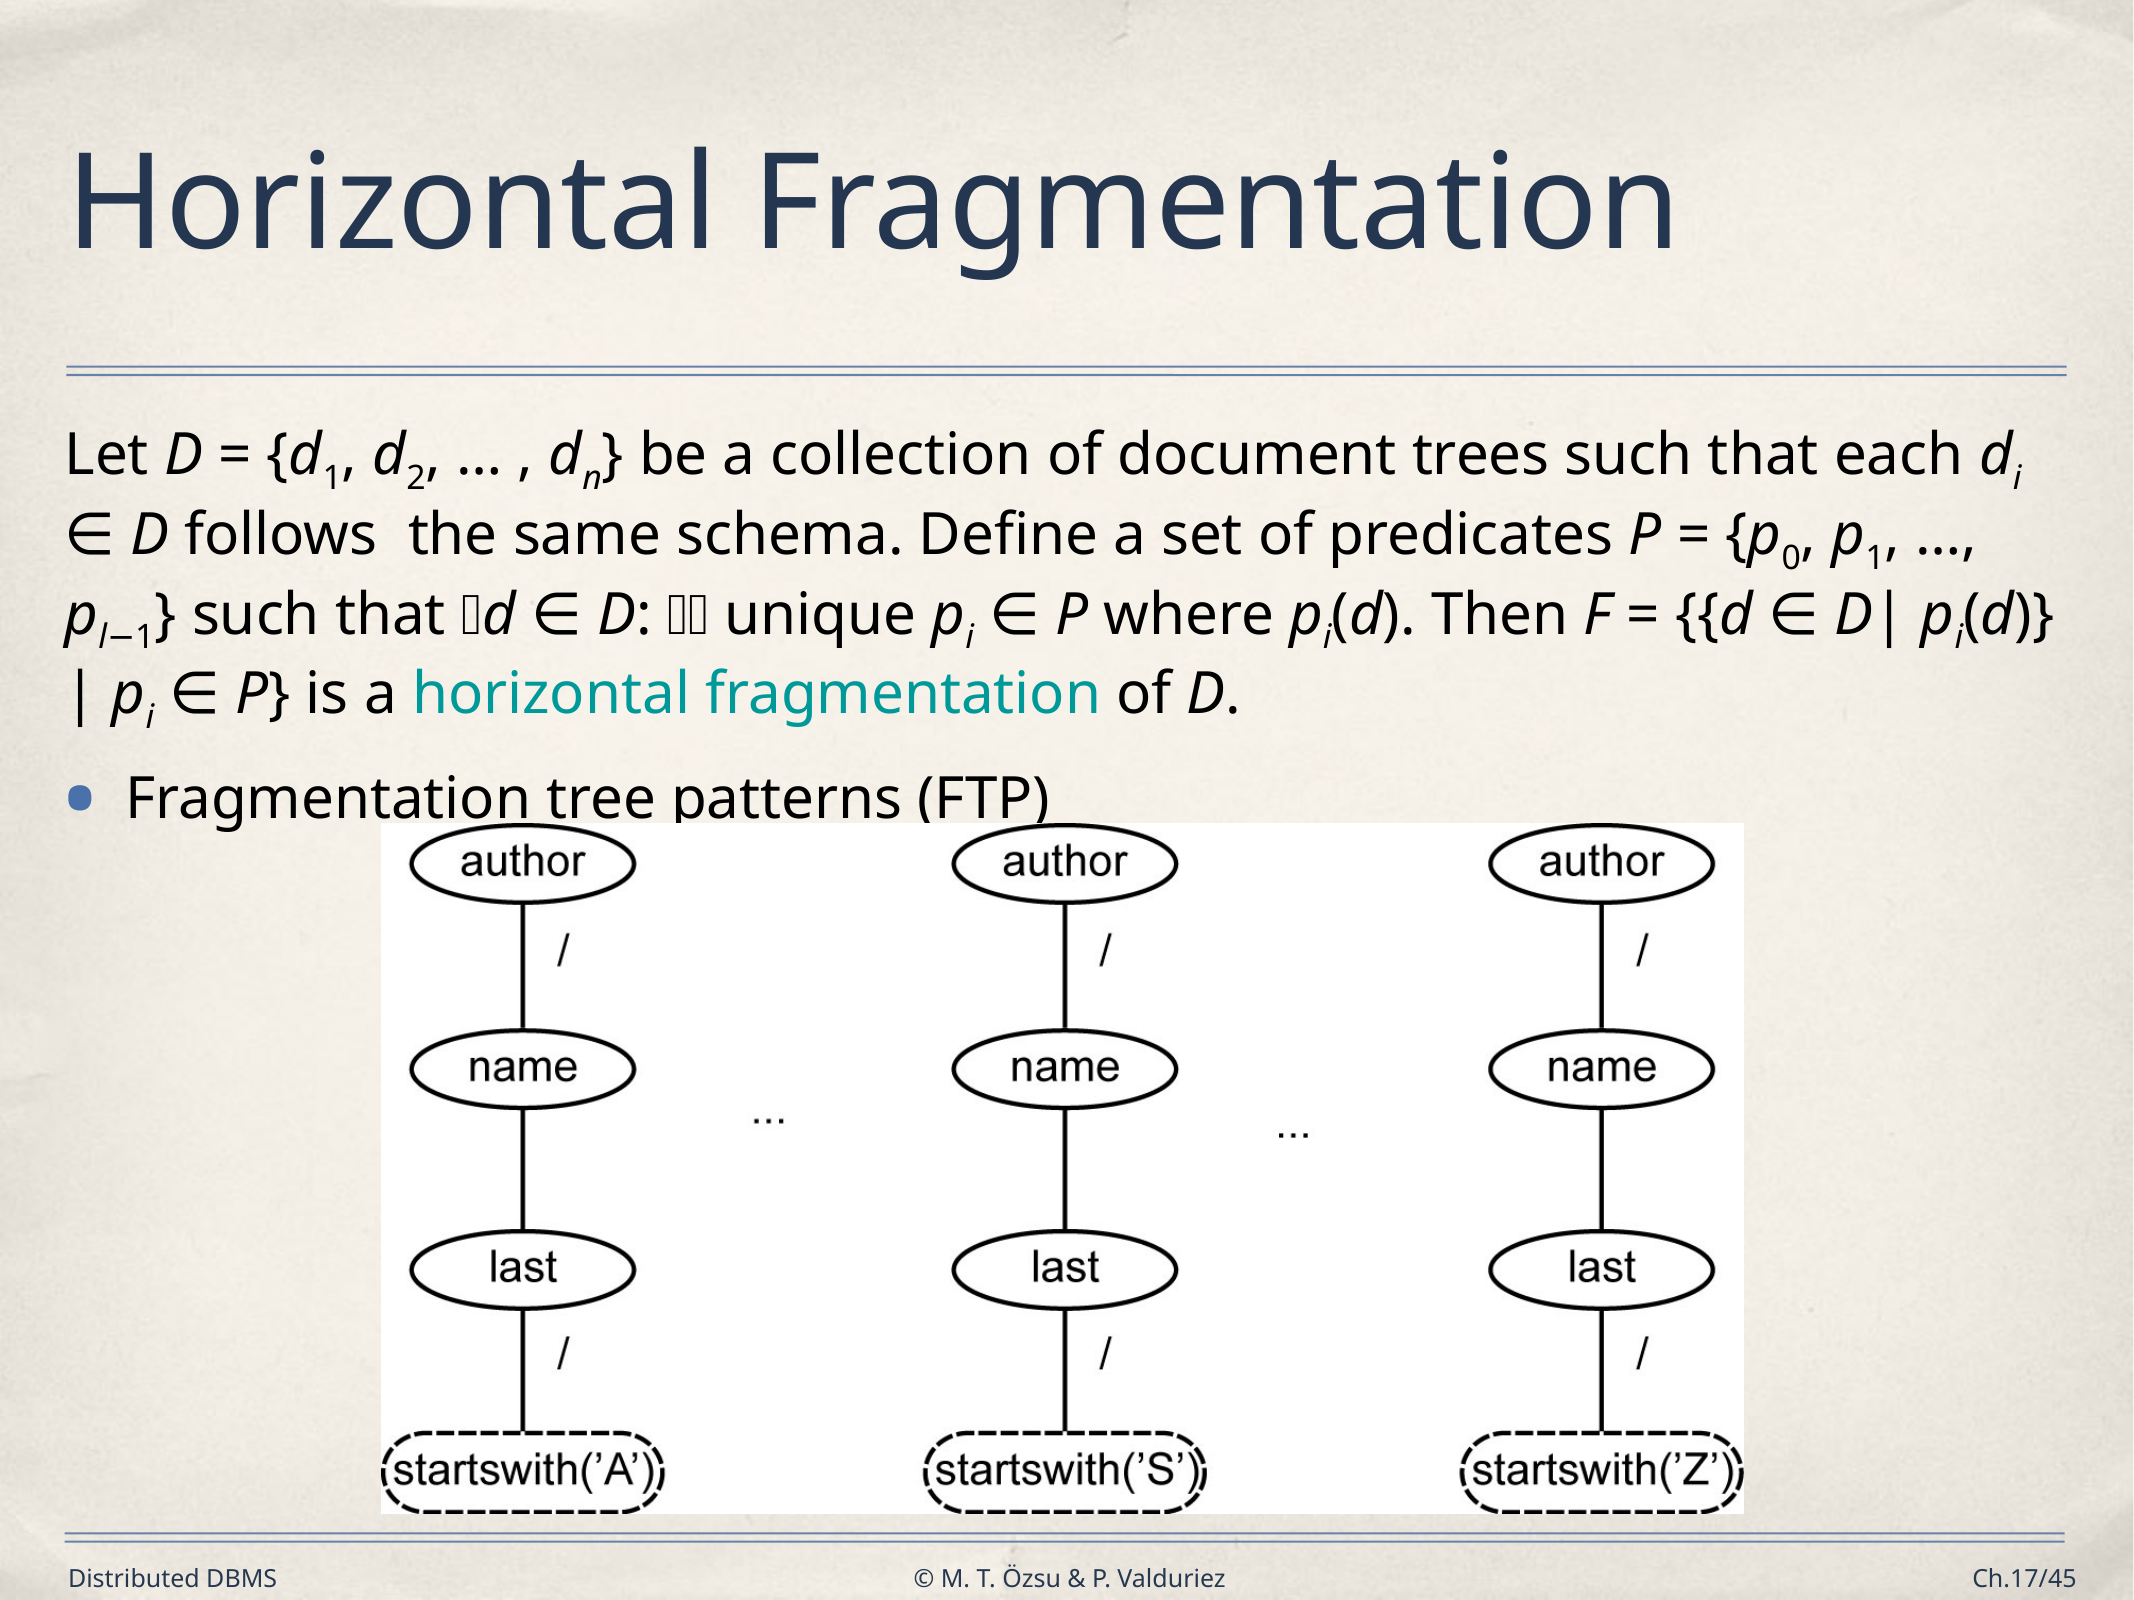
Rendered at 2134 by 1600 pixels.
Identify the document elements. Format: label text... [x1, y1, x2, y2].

title Horizontal Fragmentation [58, 72, 2075, 338]
picture [0, 0, 2134, 1600]
list Let D = {d1, d2, … , dn} be a collection of document trees such that each di ∈ D follows the same schema. Define a set of predicates P = {p0, p1, …, pl−1} such that d ∈ D:  unique pi ∈ P where pi(d). Then F = {{d ∈ D| pi(d)} | pi ∈ P} is a horizontal fragmentation of D. Fragmentation tree patterns (FTP) [56, 408, 2073, 848]
